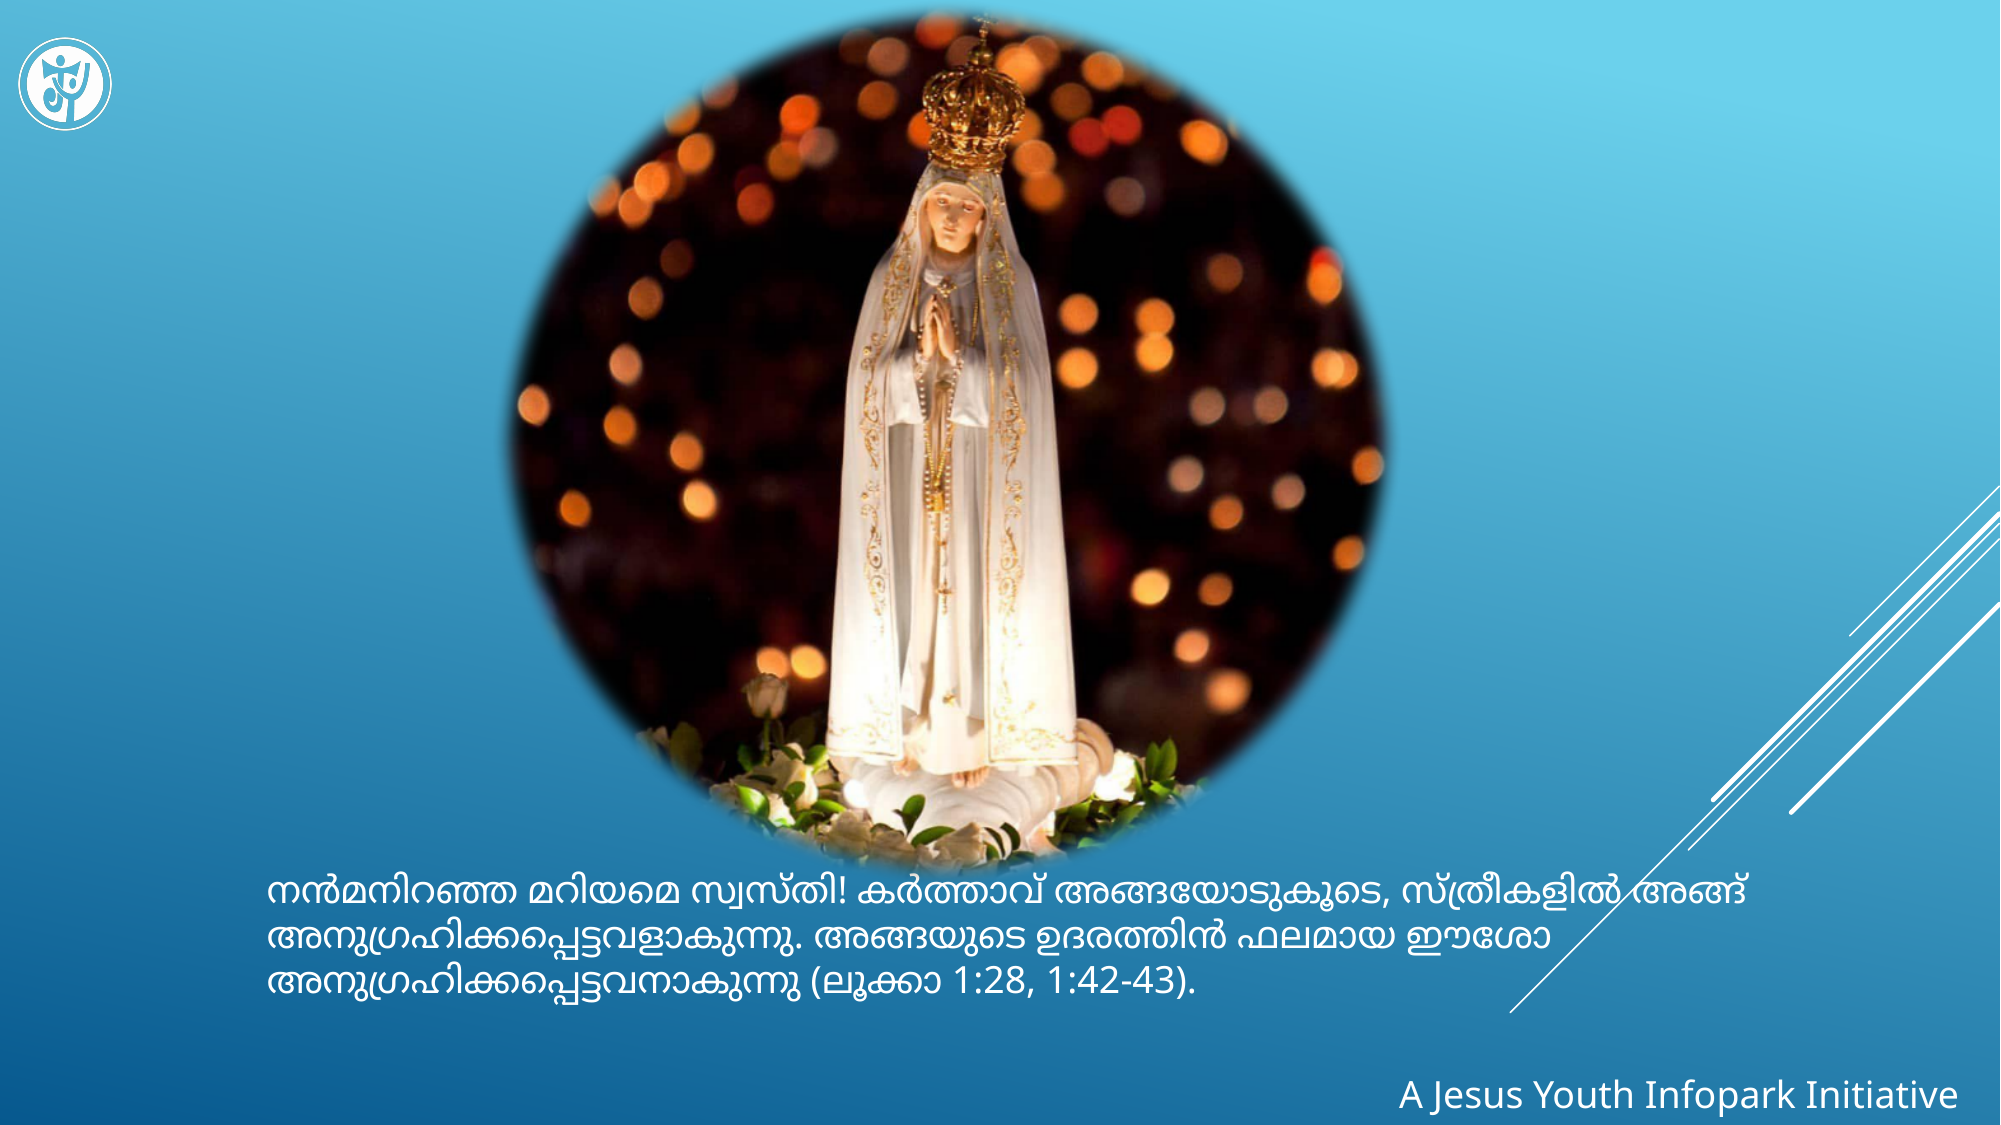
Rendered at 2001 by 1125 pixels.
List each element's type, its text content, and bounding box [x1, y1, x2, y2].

picture [18, 36, 113, 131]
picture [492, 0, 1403, 888]
text_box നന്‍മനിറഞ്ഞ മറിയമെ സ്വസ്തി! കര്‍ത്താവ്‌ അങ്ങയോടുകൂടെ, സ്ത്രീകളില്‍ അങ്ങ്‌ അനുഗ്രഹിക്കപ്പെട്ടവളാകുന്നു‍. അങ്ങയുടെ ഉദരത്തിന്‍ ഫലമായ ഈശോ അനുഗ്രഹിക്കപ്പെട്ടവനാകുന്നു‍ (ലൂക്കാ 1:28, 1:42-43). [252, 858, 1781, 1009]
text_box A Jesus Youth Infopark Initiative [1384, 1063, 1987, 1123]
